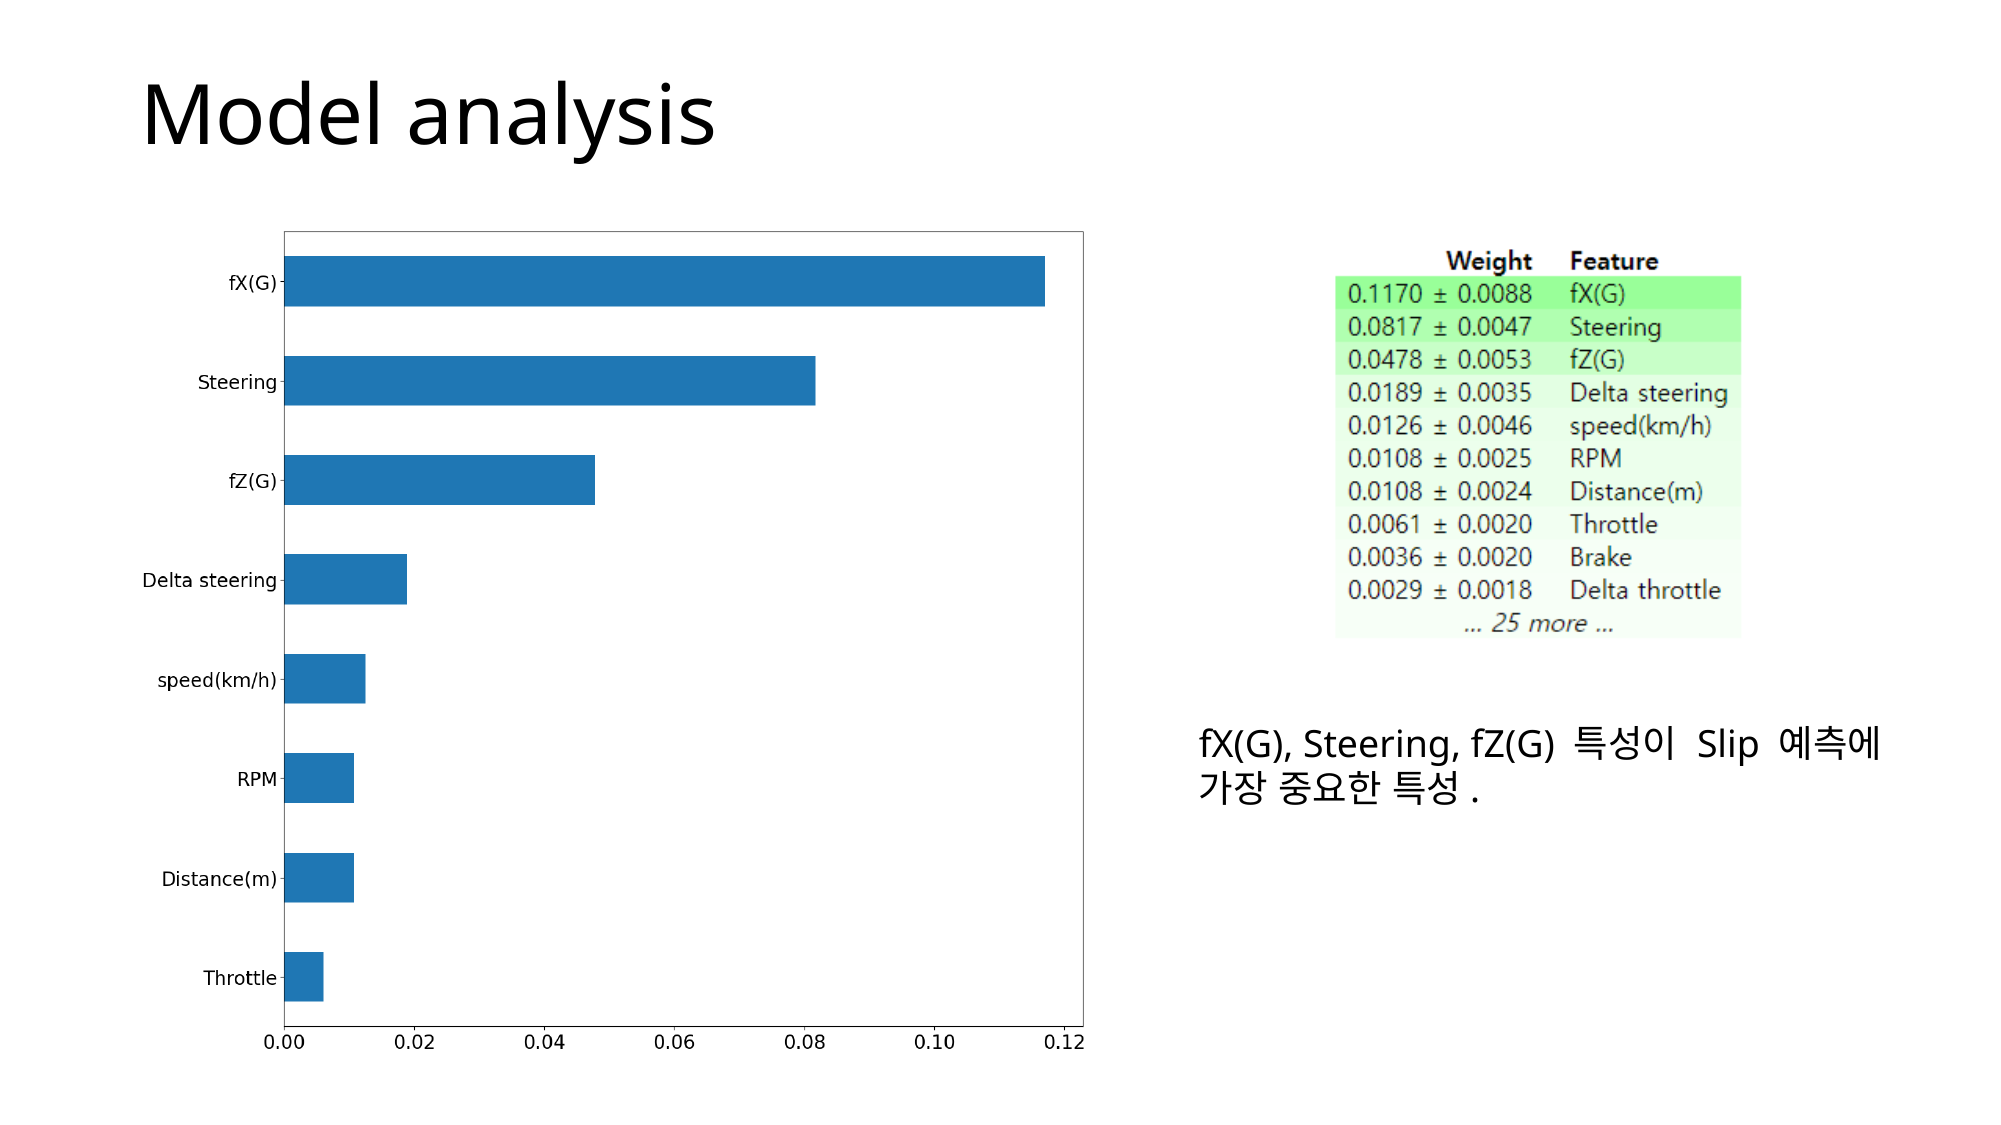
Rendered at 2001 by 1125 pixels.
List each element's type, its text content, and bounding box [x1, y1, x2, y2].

title Model analysis [124, 9, 1850, 227]
text_box fX(G), Steering, fZ(G) 특성이 Slip 예측에 가장 중요한 특성. [1183, 712, 1908, 818]
picture [1331, 245, 1743, 643]
picture [135, 225, 1092, 1059]
